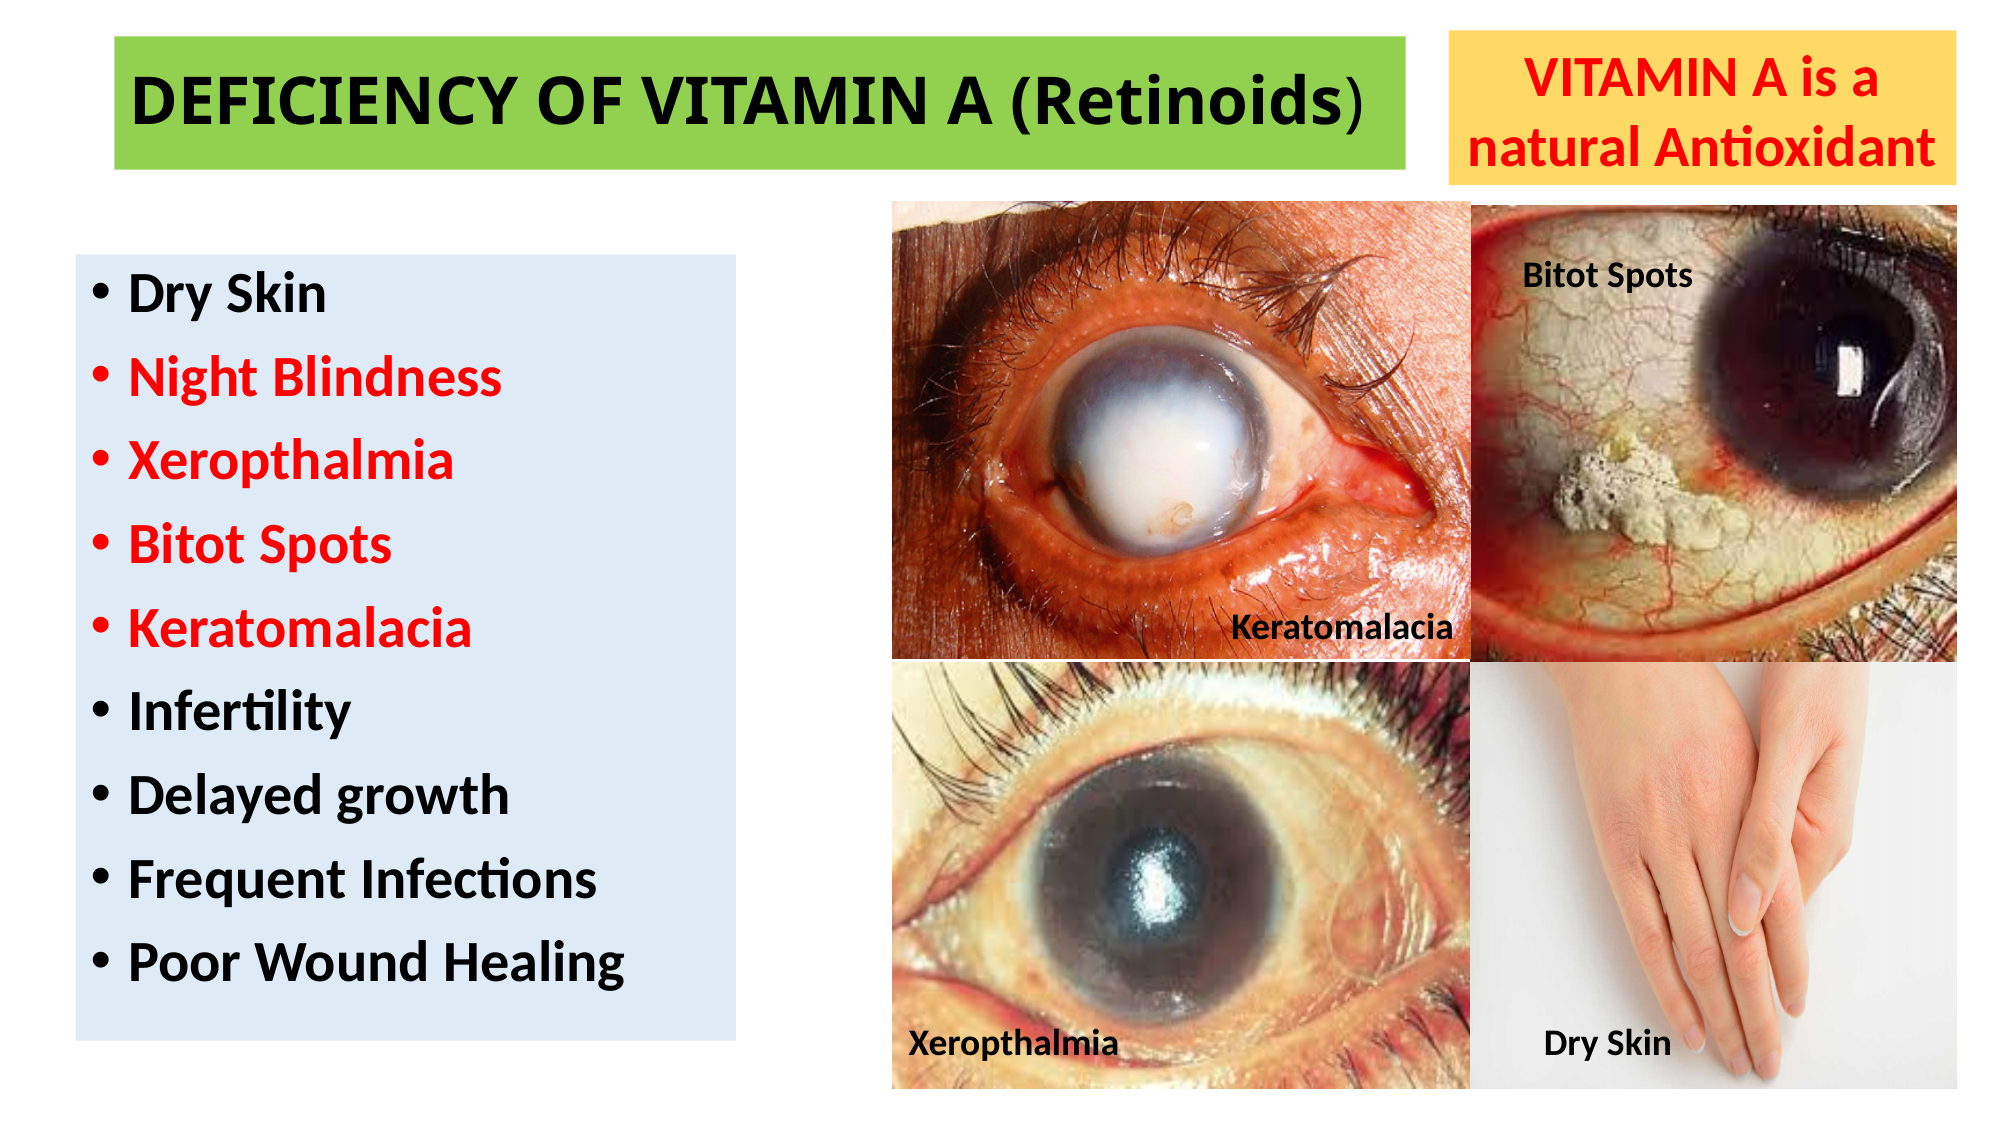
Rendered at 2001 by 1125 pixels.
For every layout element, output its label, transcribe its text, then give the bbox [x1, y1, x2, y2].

list Dry Skin Night Blindness Xeropthalmia Bitot Spots Keratomalacia Infertility Delayed growth Frequent Infections Poor Wound Healing [75, 254, 737, 1041]
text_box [892, 201, 1957, 1089]
text_box VITAMIN A is a natural Antioxidant [1448, 30, 1957, 185]
title DEFICIENCY OF VITAMIN A (Retinoids) [114, 36, 1406, 170]
